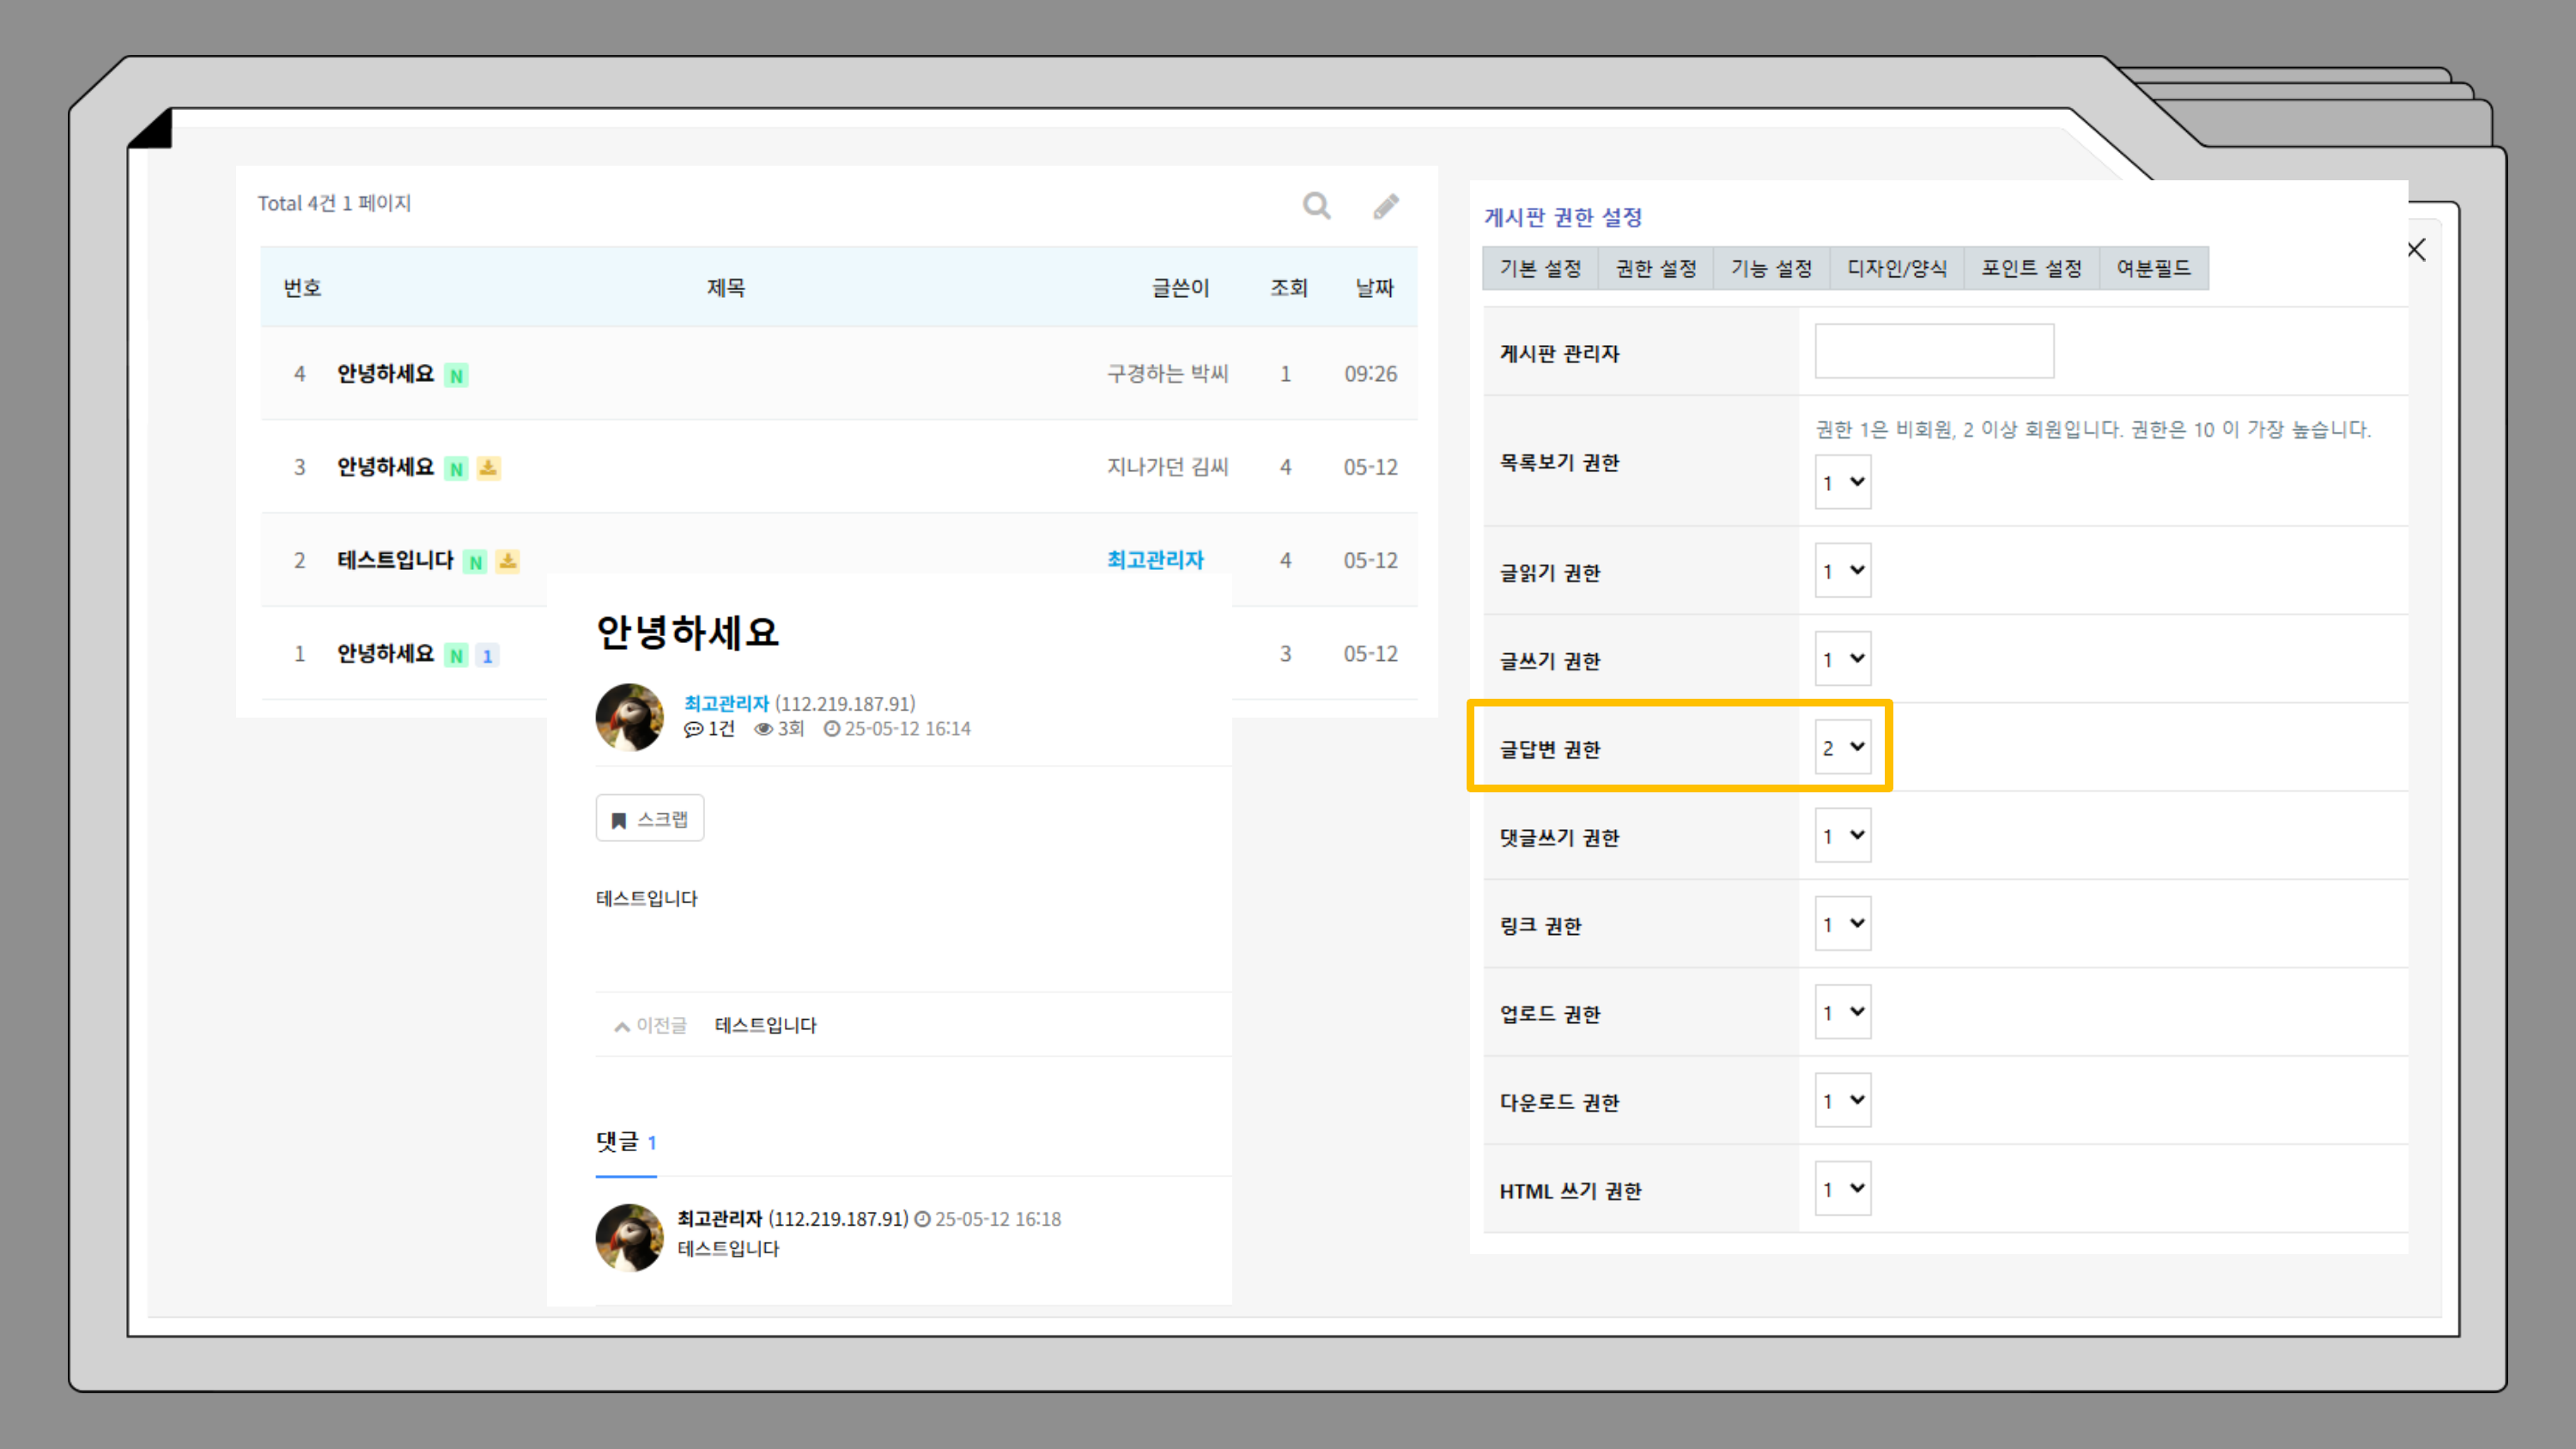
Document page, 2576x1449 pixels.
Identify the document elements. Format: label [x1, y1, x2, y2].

picture [68, 55, 2508, 1393]
